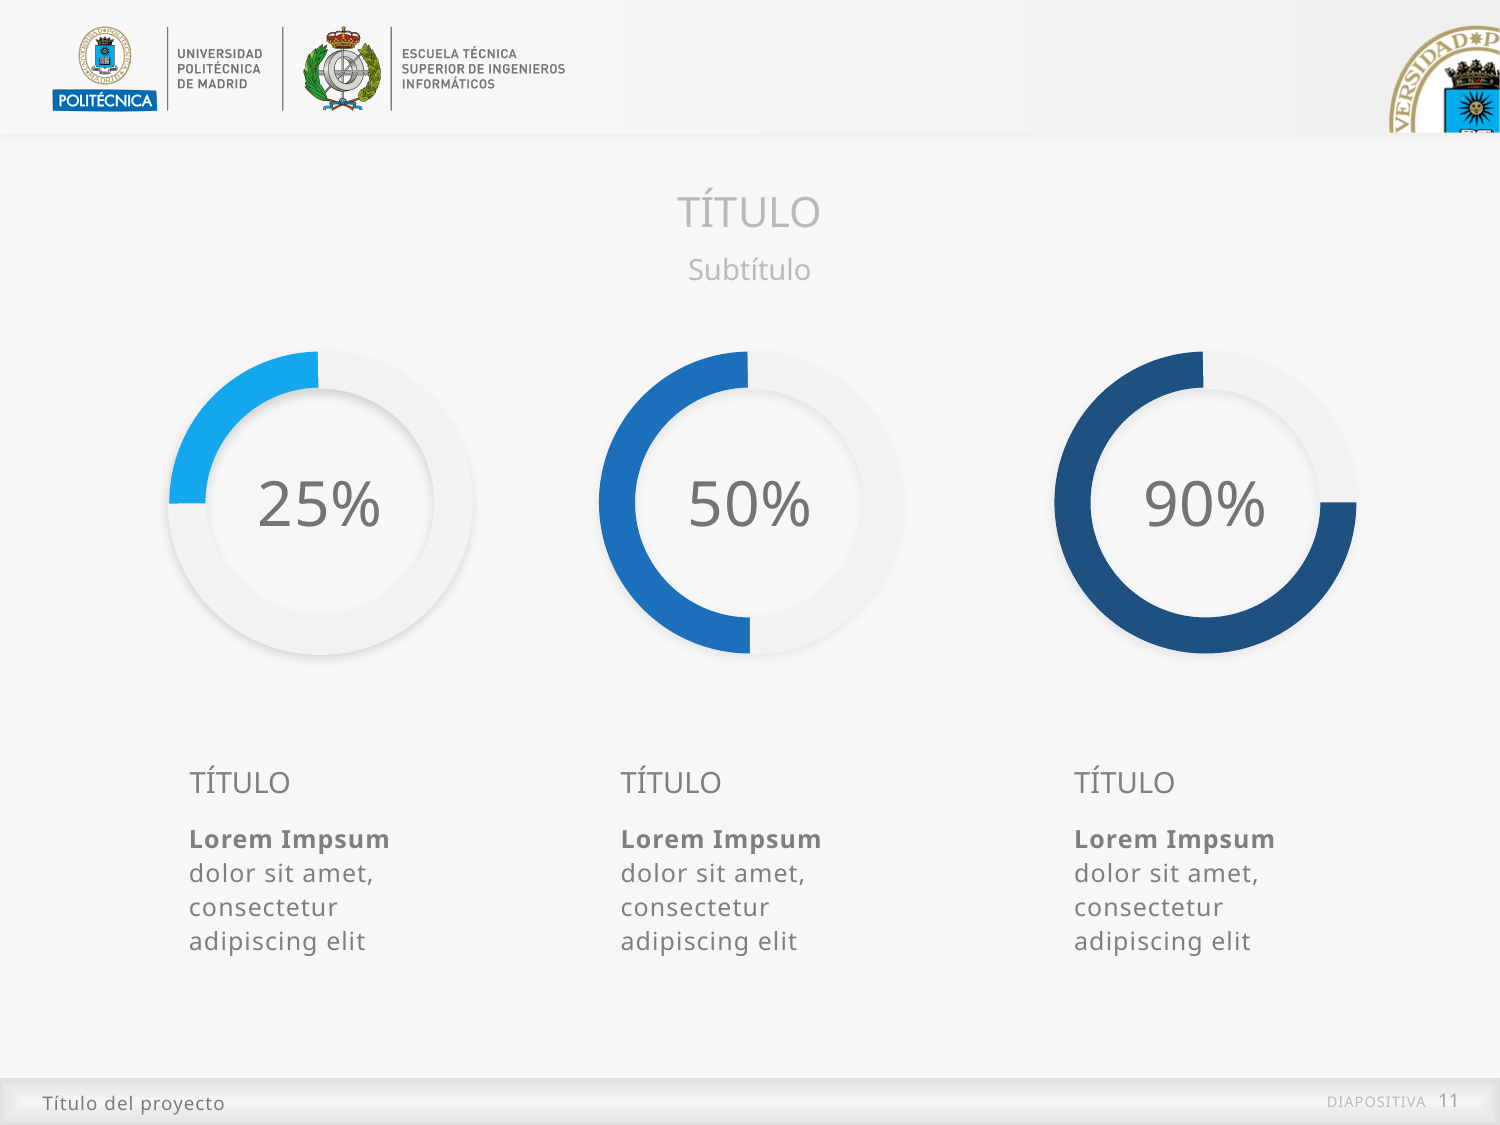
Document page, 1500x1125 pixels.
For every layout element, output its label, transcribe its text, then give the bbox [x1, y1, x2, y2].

list Lorem Impsum dolor sit amet, consectetur adipiscing elit [173, 811, 455, 972]
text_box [1052, 349, 1358, 656]
list Subtítulo [477, 248, 1023, 296]
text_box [597, 349, 903, 656]
picture [1387, 23, 1500, 133]
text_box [167, 349, 473, 656]
list Título del proyecto [36, 1077, 1141, 1125]
list TÍTULO [477, 182, 1023, 245]
list Título [174, 725, 455, 808]
list Lorem Impsum dolor sit amet, consectetur adipiscing elit [1059, 811, 1340, 972]
list Título [1059, 725, 1340, 808]
list Lorem Impsum dolor sit amet, consectetur adipiscing elit [605, 811, 886, 972]
list Título [605, 725, 886, 808]
picture [1470, 101, 1483, 115]
picture [30, 4, 587, 134]
